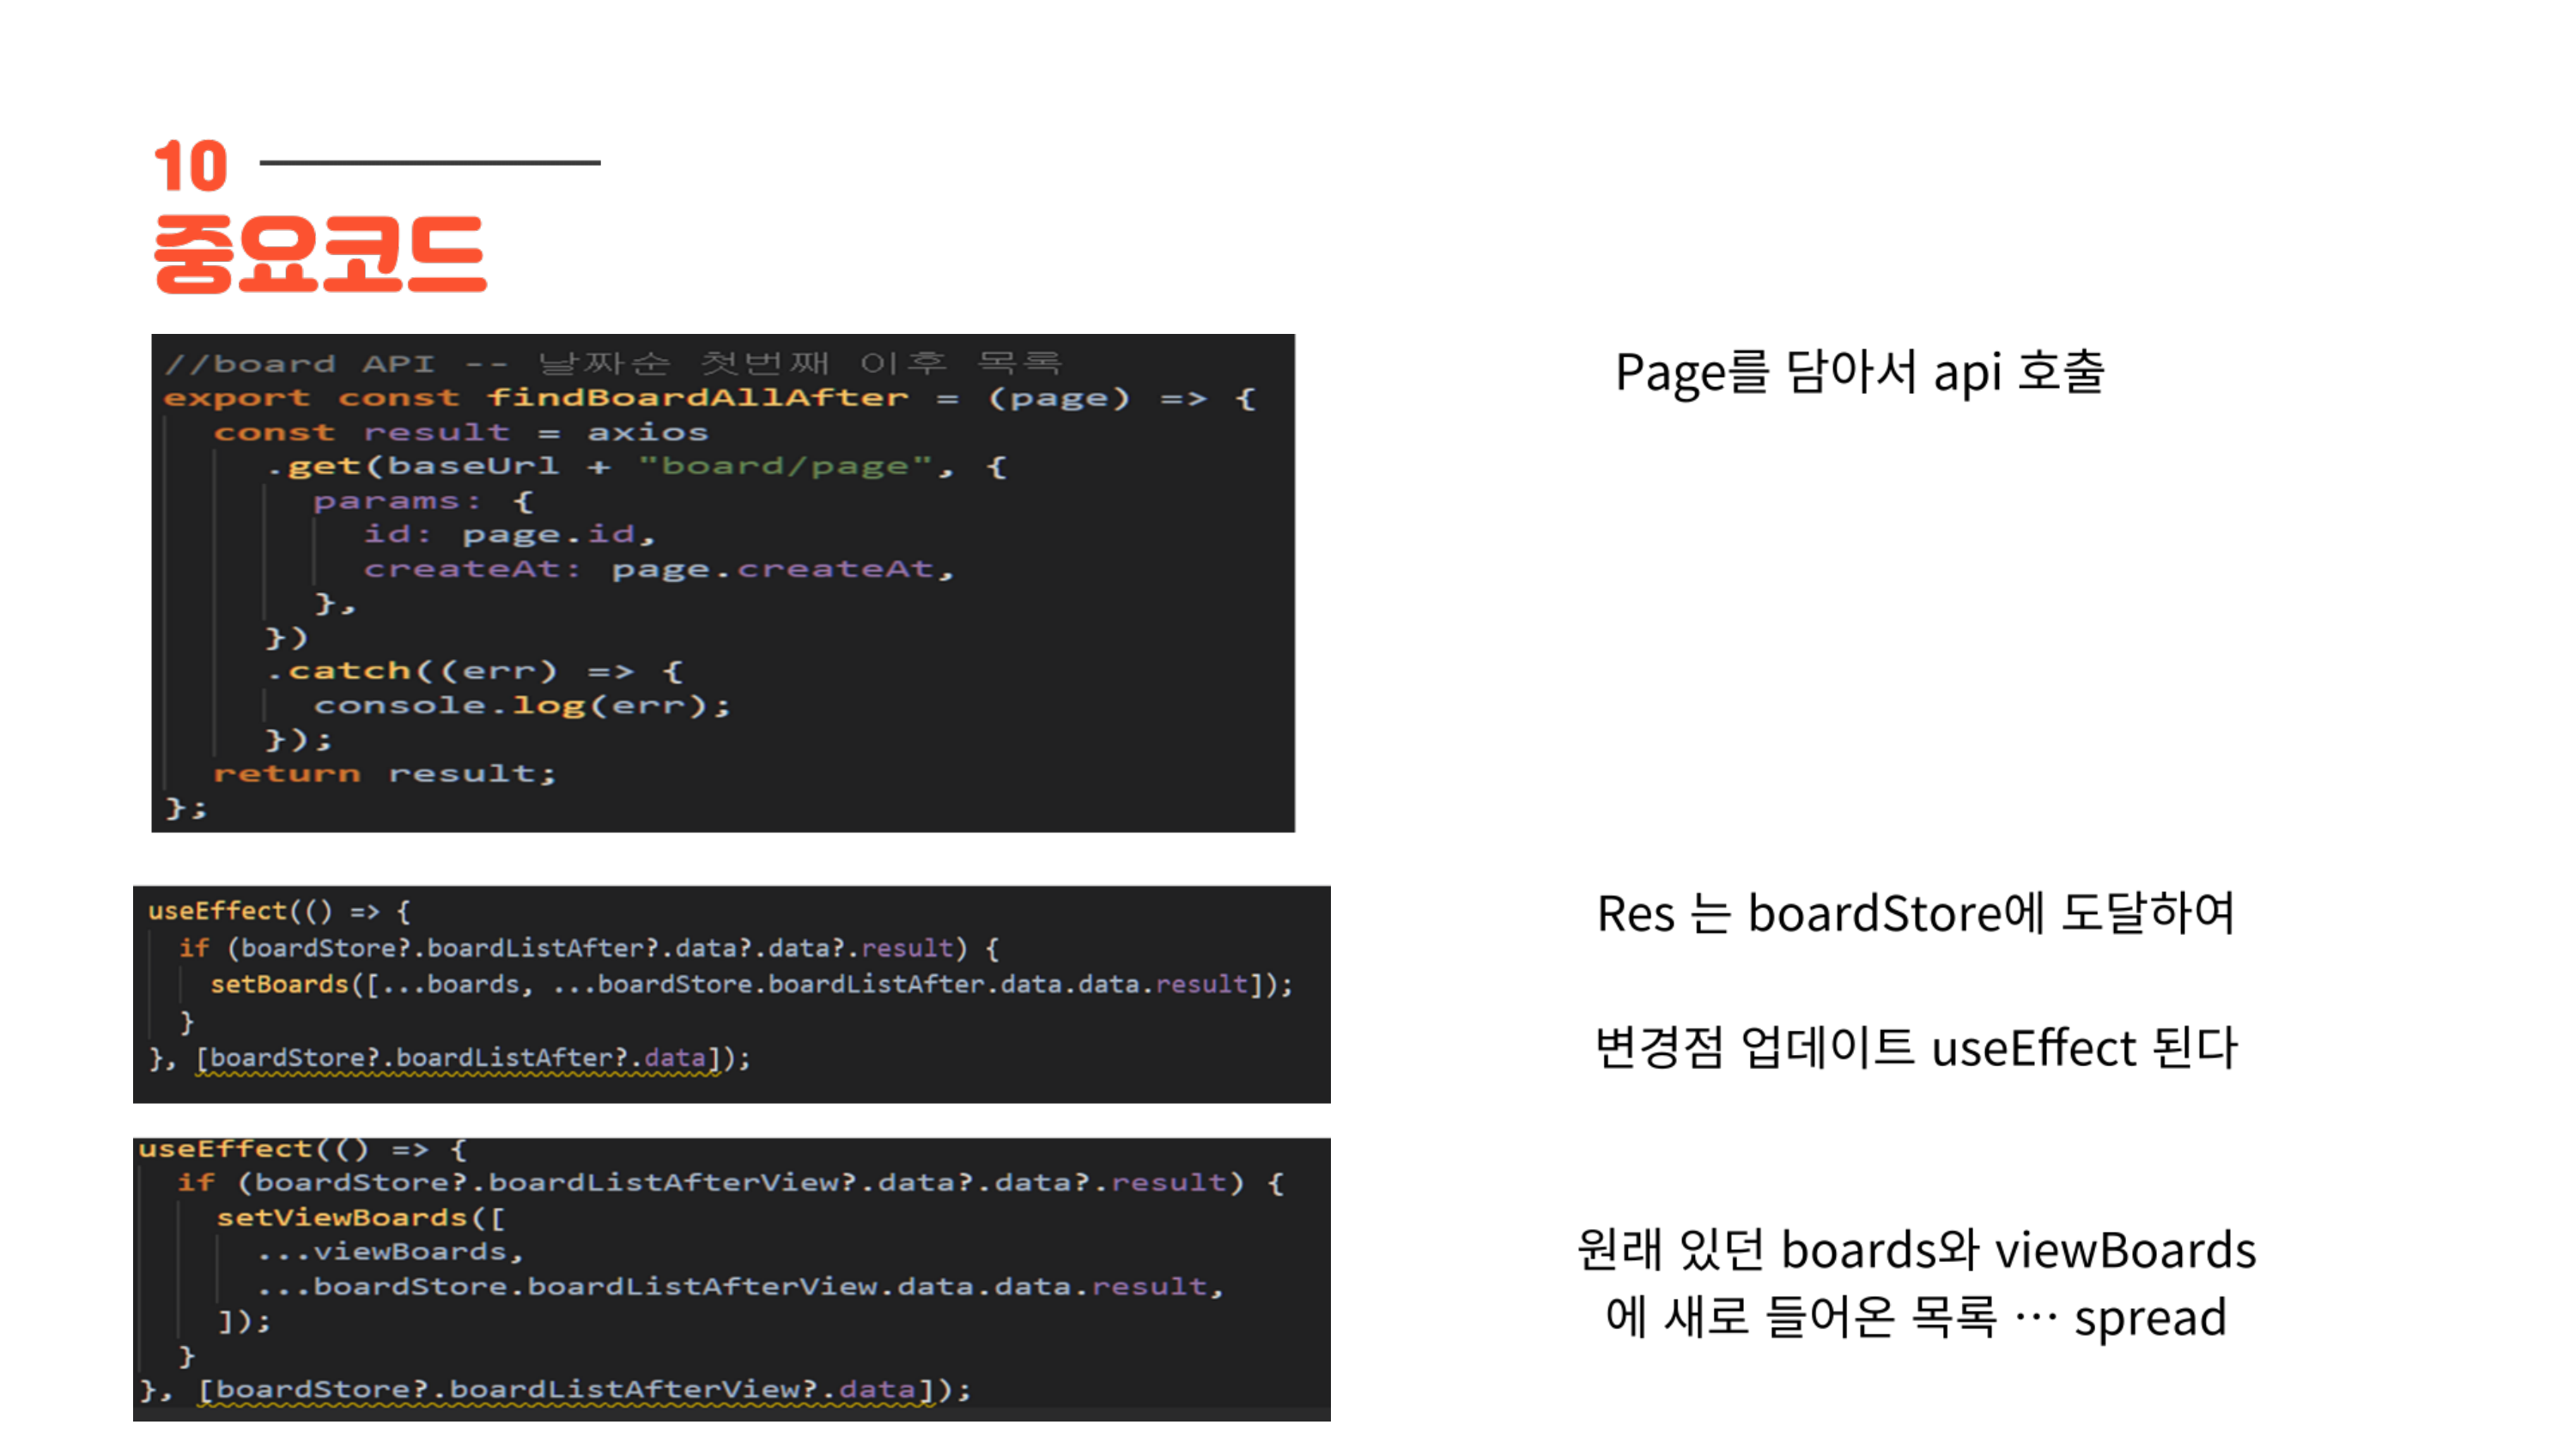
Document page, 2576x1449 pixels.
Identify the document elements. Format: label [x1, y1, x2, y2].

picture [140, 113, 527, 334]
picture [1478, 326, 2127, 425]
text_box [133, 334, 1331, 1422]
text_box [258, 160, 602, 166]
picture [1563, 870, 2280, 1369]
